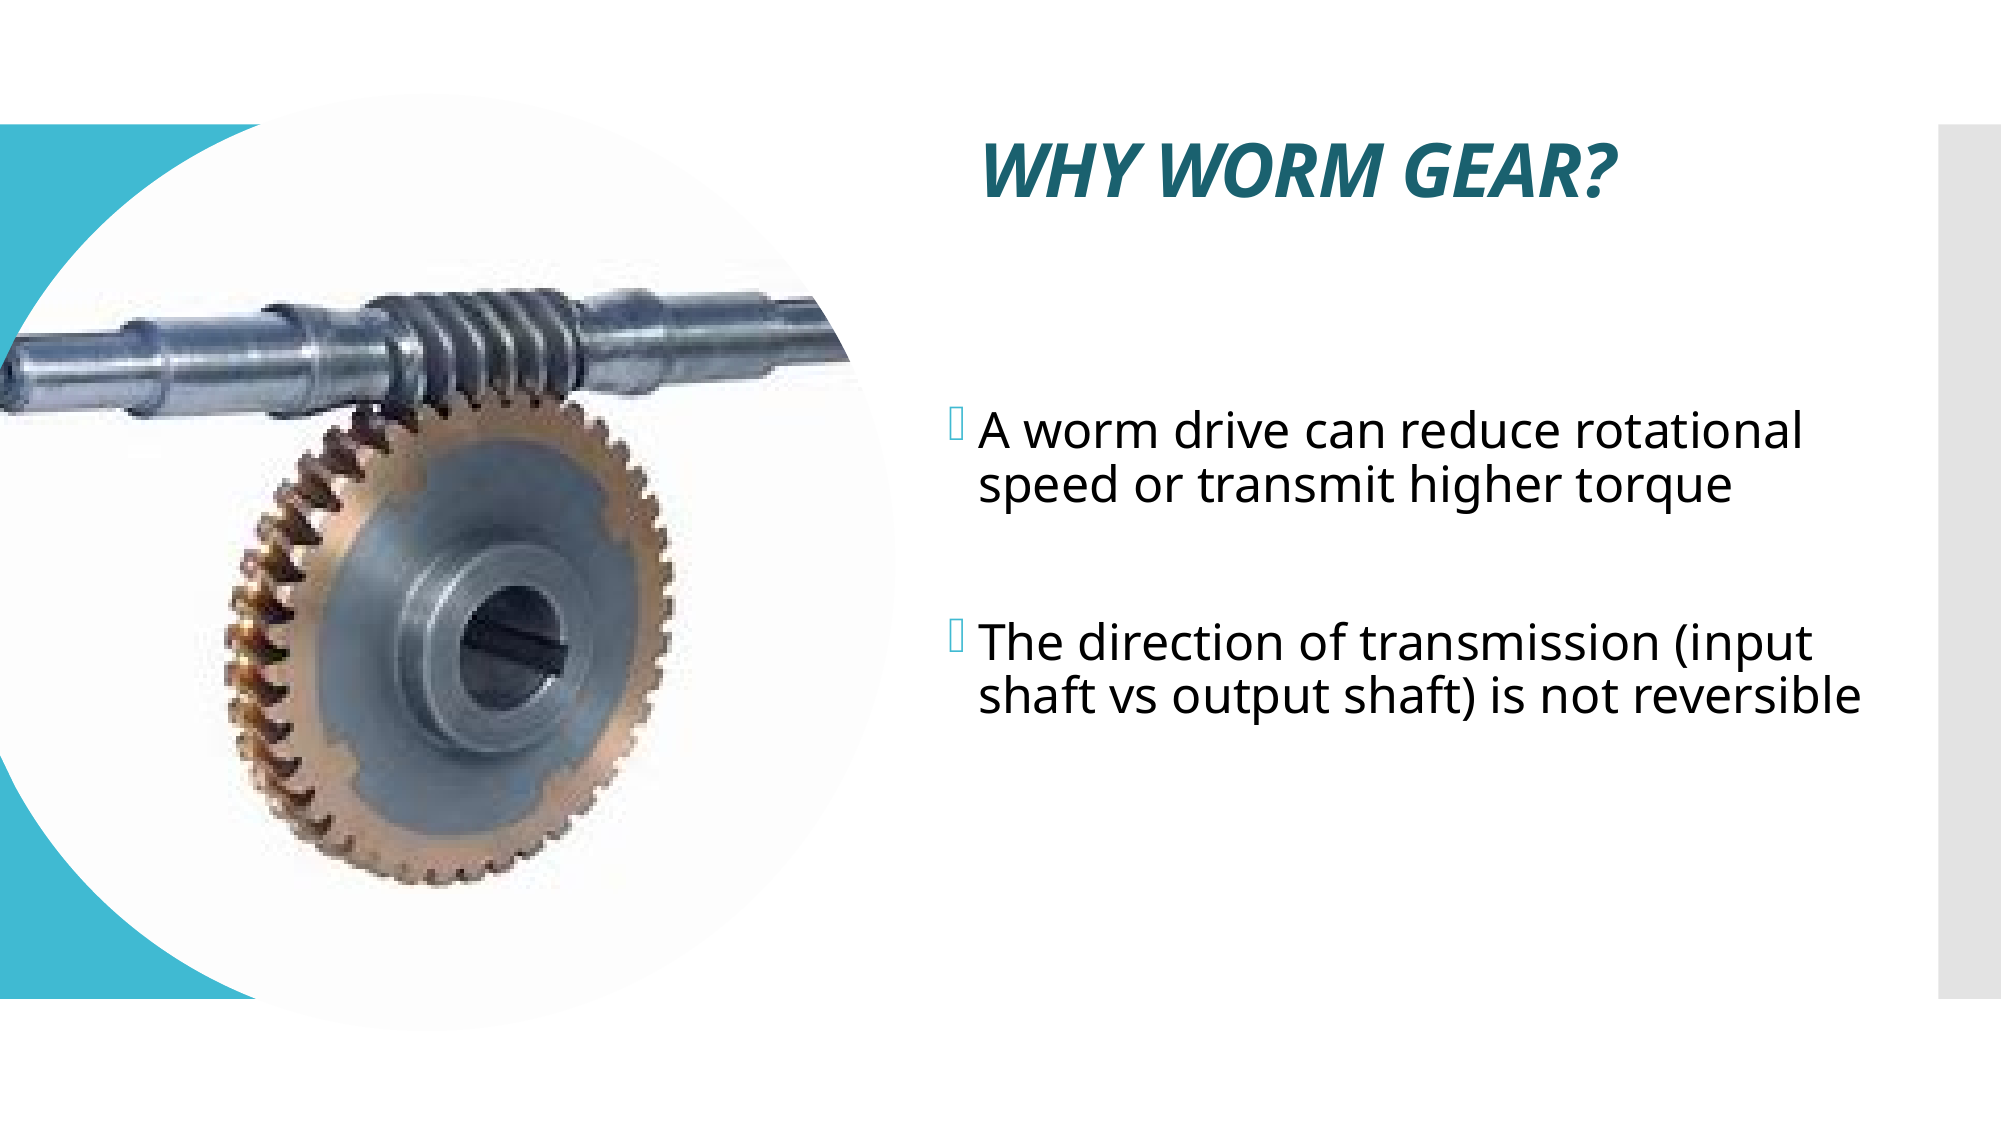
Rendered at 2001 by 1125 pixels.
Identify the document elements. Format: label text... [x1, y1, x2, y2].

picture [0, 93, 896, 1032]
title WHY WORM GEAR? [964, 54, 1781, 293]
list A worm drive can reduce rotational speed or transmit higher torque The direction of transmission (input shaft vs output shaft) is not reversible [933, 397, 1932, 937]
